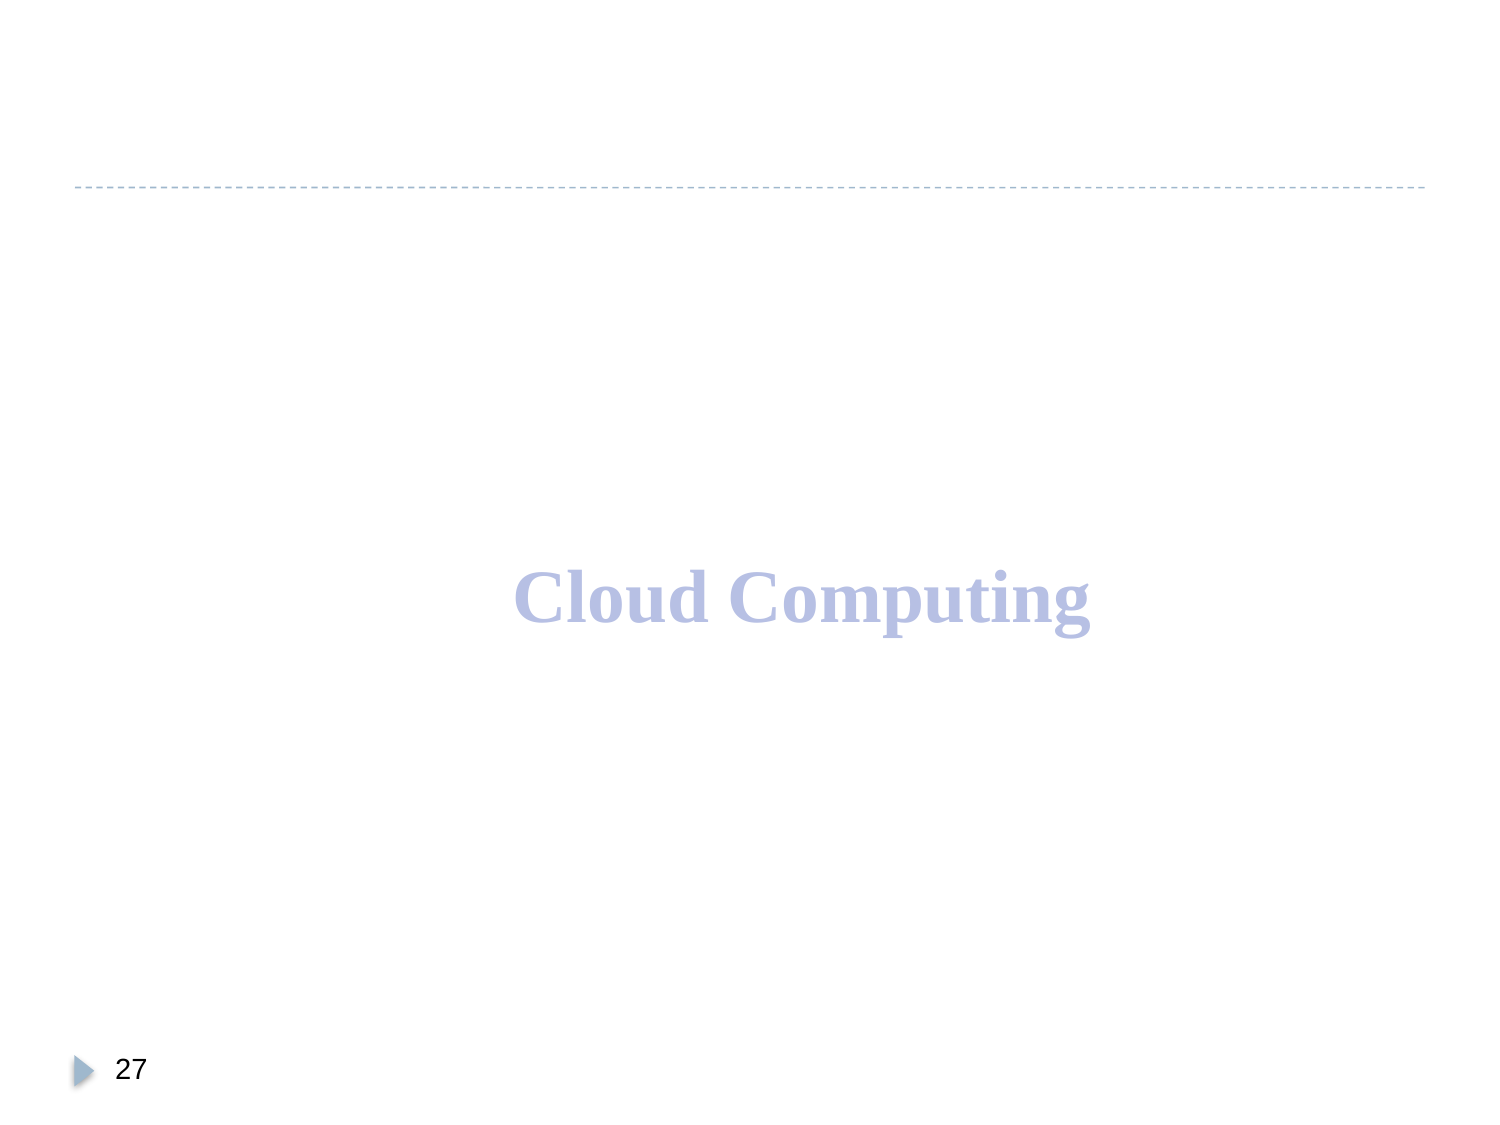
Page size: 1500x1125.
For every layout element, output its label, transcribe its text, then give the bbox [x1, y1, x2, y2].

slide_number 26 [100, 1042, 426, 1103]
title Cloud Computing [282, 538, 1322, 646]
